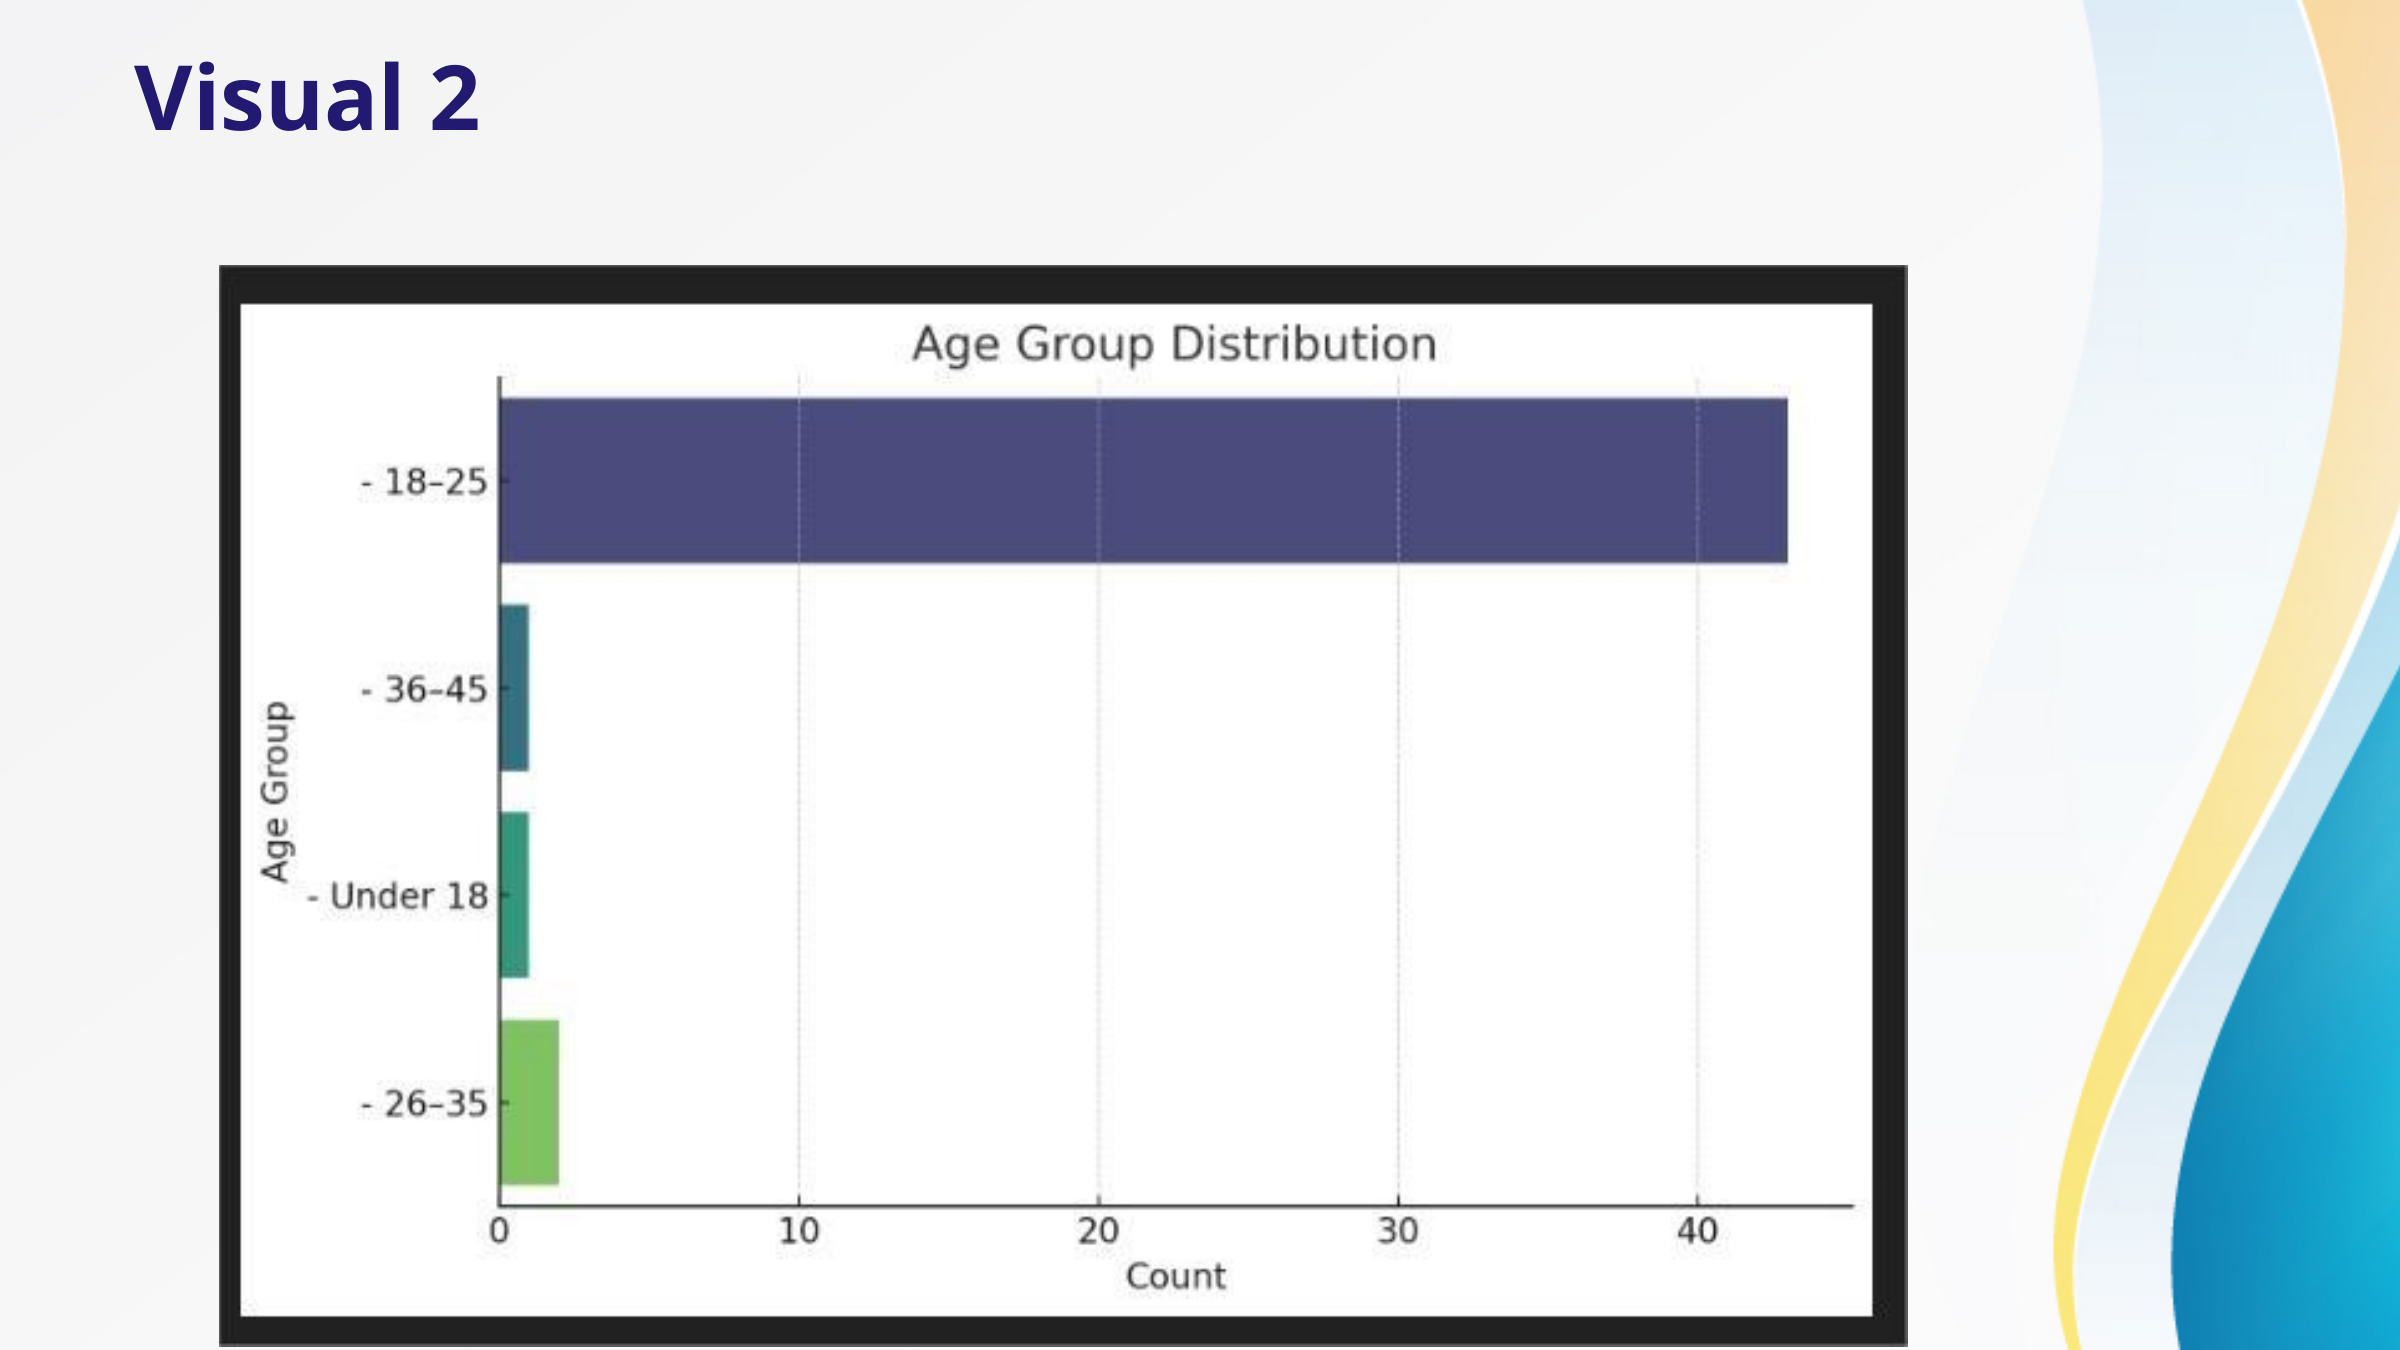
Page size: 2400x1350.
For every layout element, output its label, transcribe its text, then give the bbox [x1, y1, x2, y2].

picture [0, 0, 2400, 1350]
title Visual 2 [119, 37, 2281, 153]
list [219, 265, 1908, 1347]
